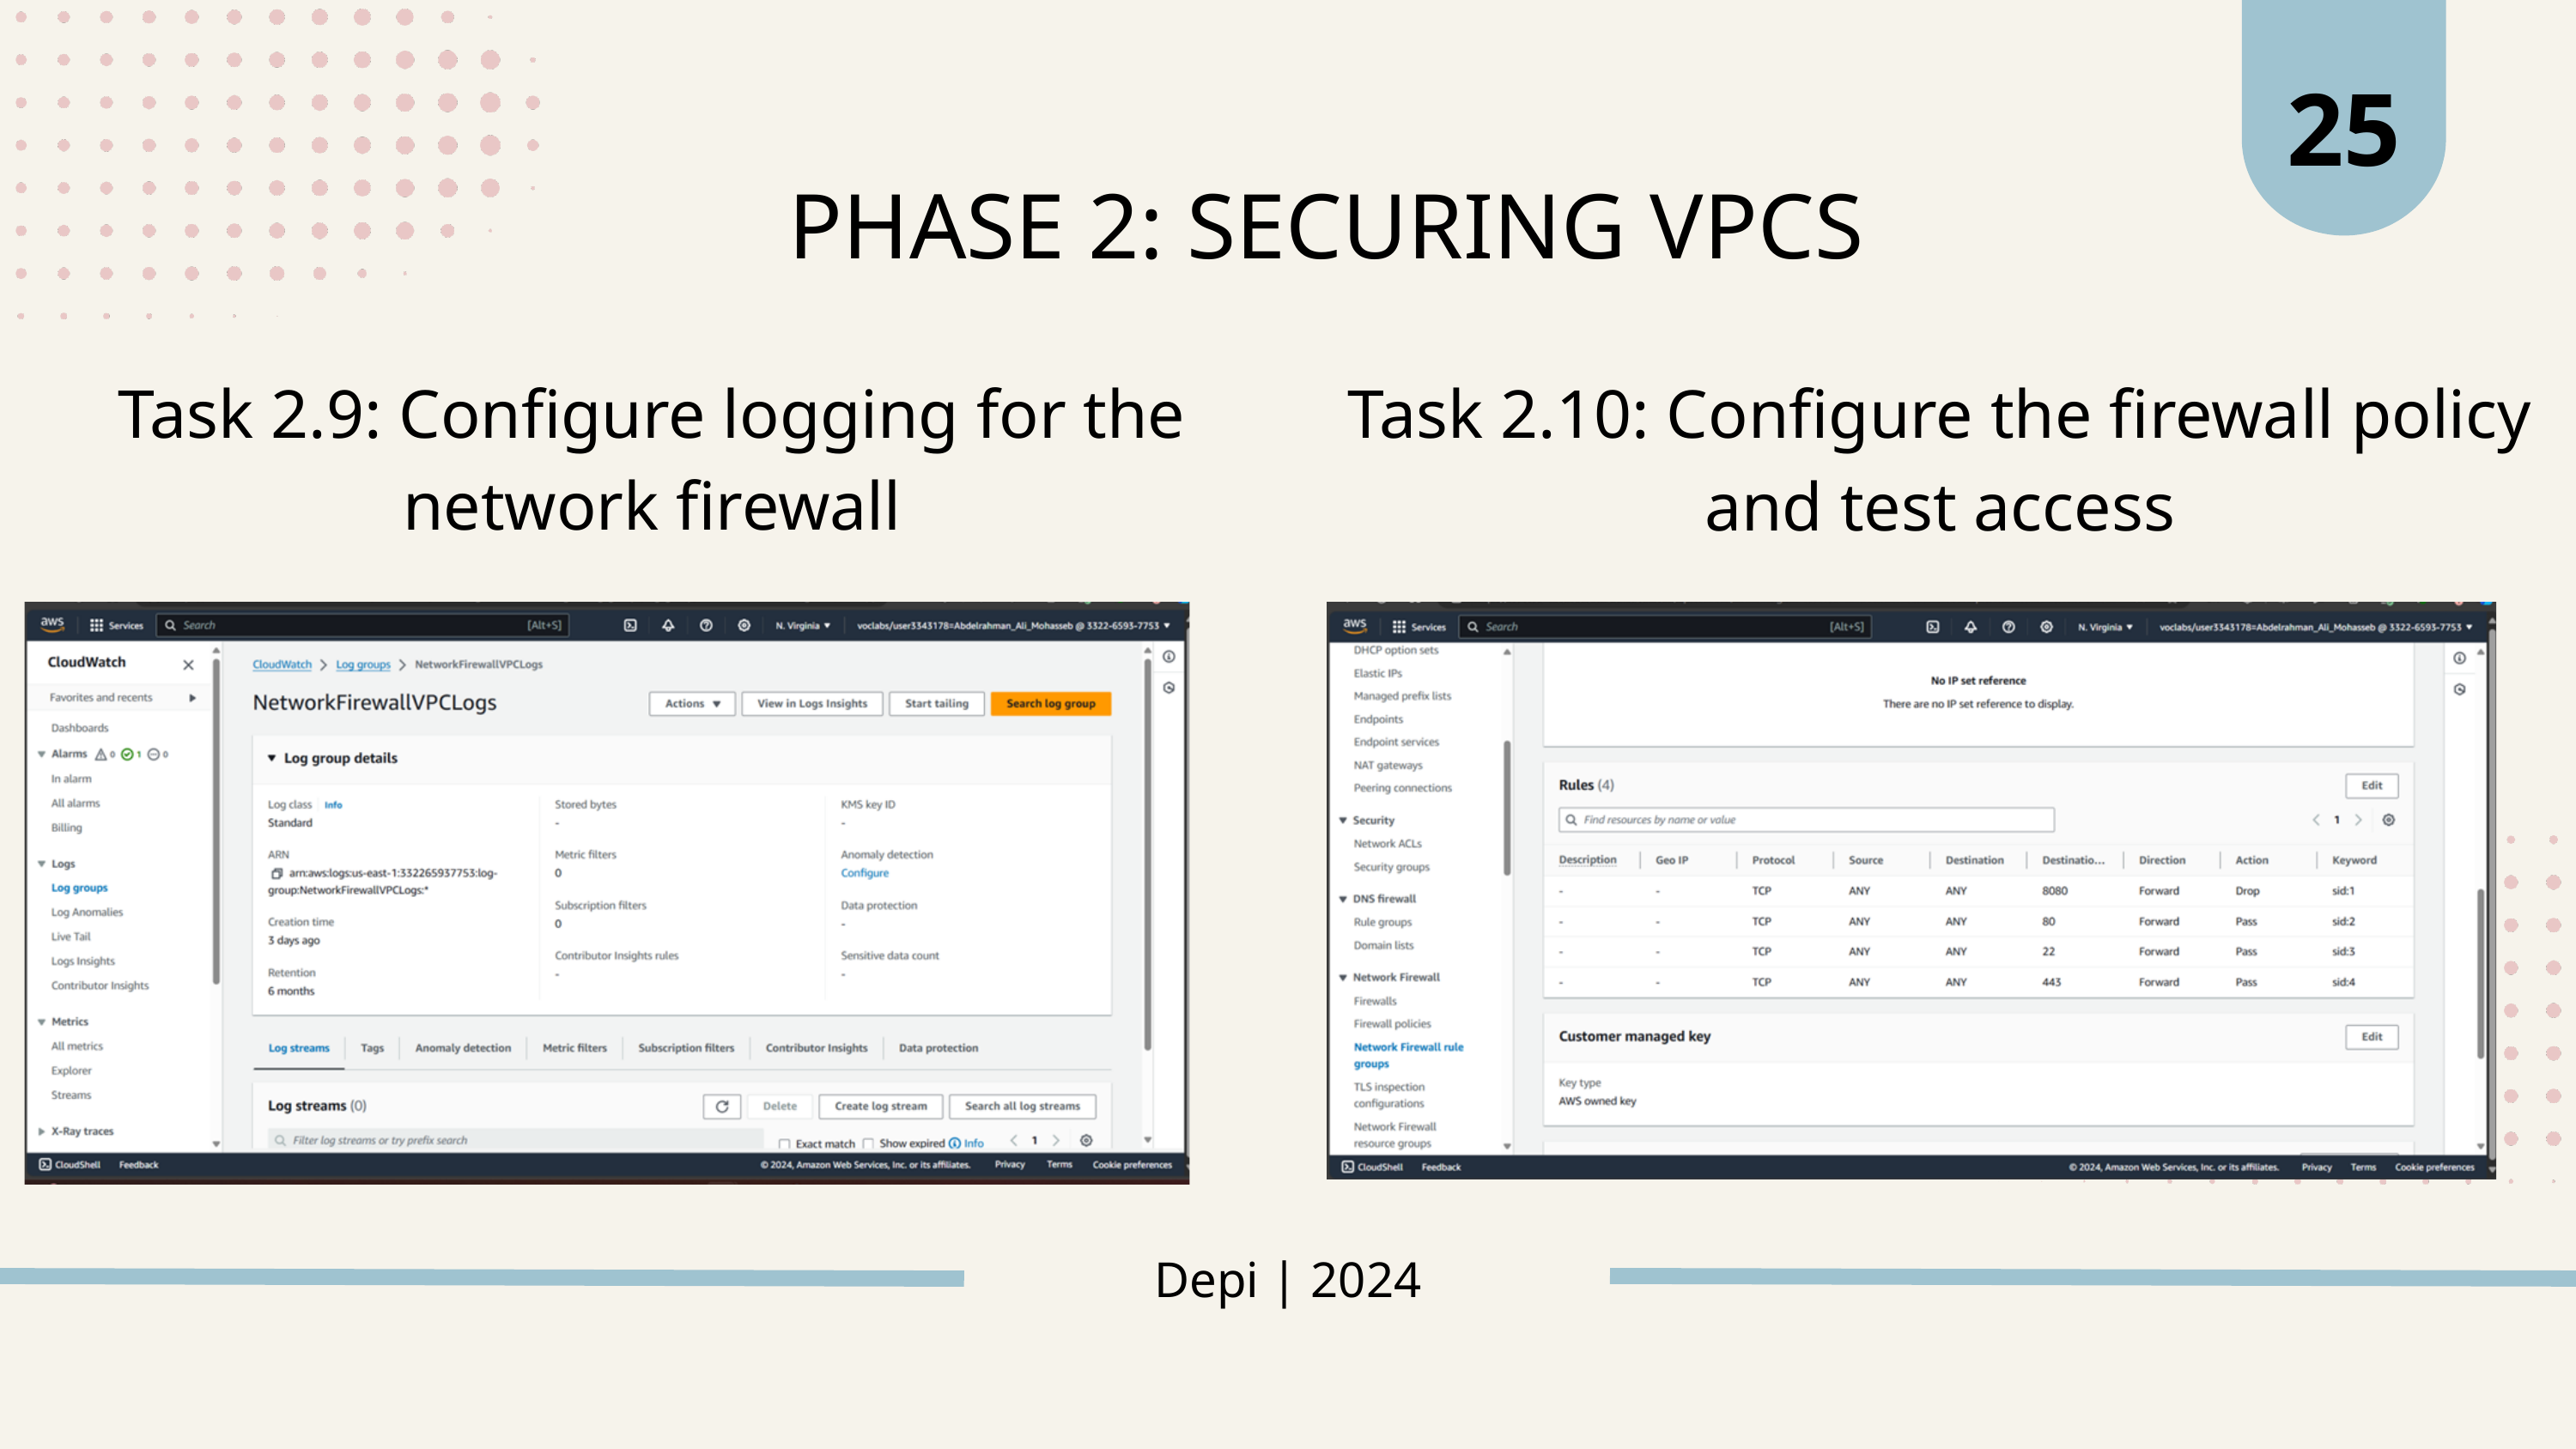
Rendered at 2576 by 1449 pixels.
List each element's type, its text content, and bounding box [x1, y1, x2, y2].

text_box [24, 602, 1190, 1185]
text_box Task 2.10: Configure the firewall policy and test access [1304, 358, 2576, 637]
text_box PHASE 2: SECURING VPCS [398, 188, 2256, 366]
text_box [0, 0, 540, 319]
text_box Task 2.9: Configure logging for the network firewall [16, 358, 1288, 544]
text_box [1828, 835, 2576, 1185]
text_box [2233, 0, 2455, 236]
text_box Depi | 2024 [803, 1239, 1773, 1307]
text_box [1327, 637, 2497, 1179]
